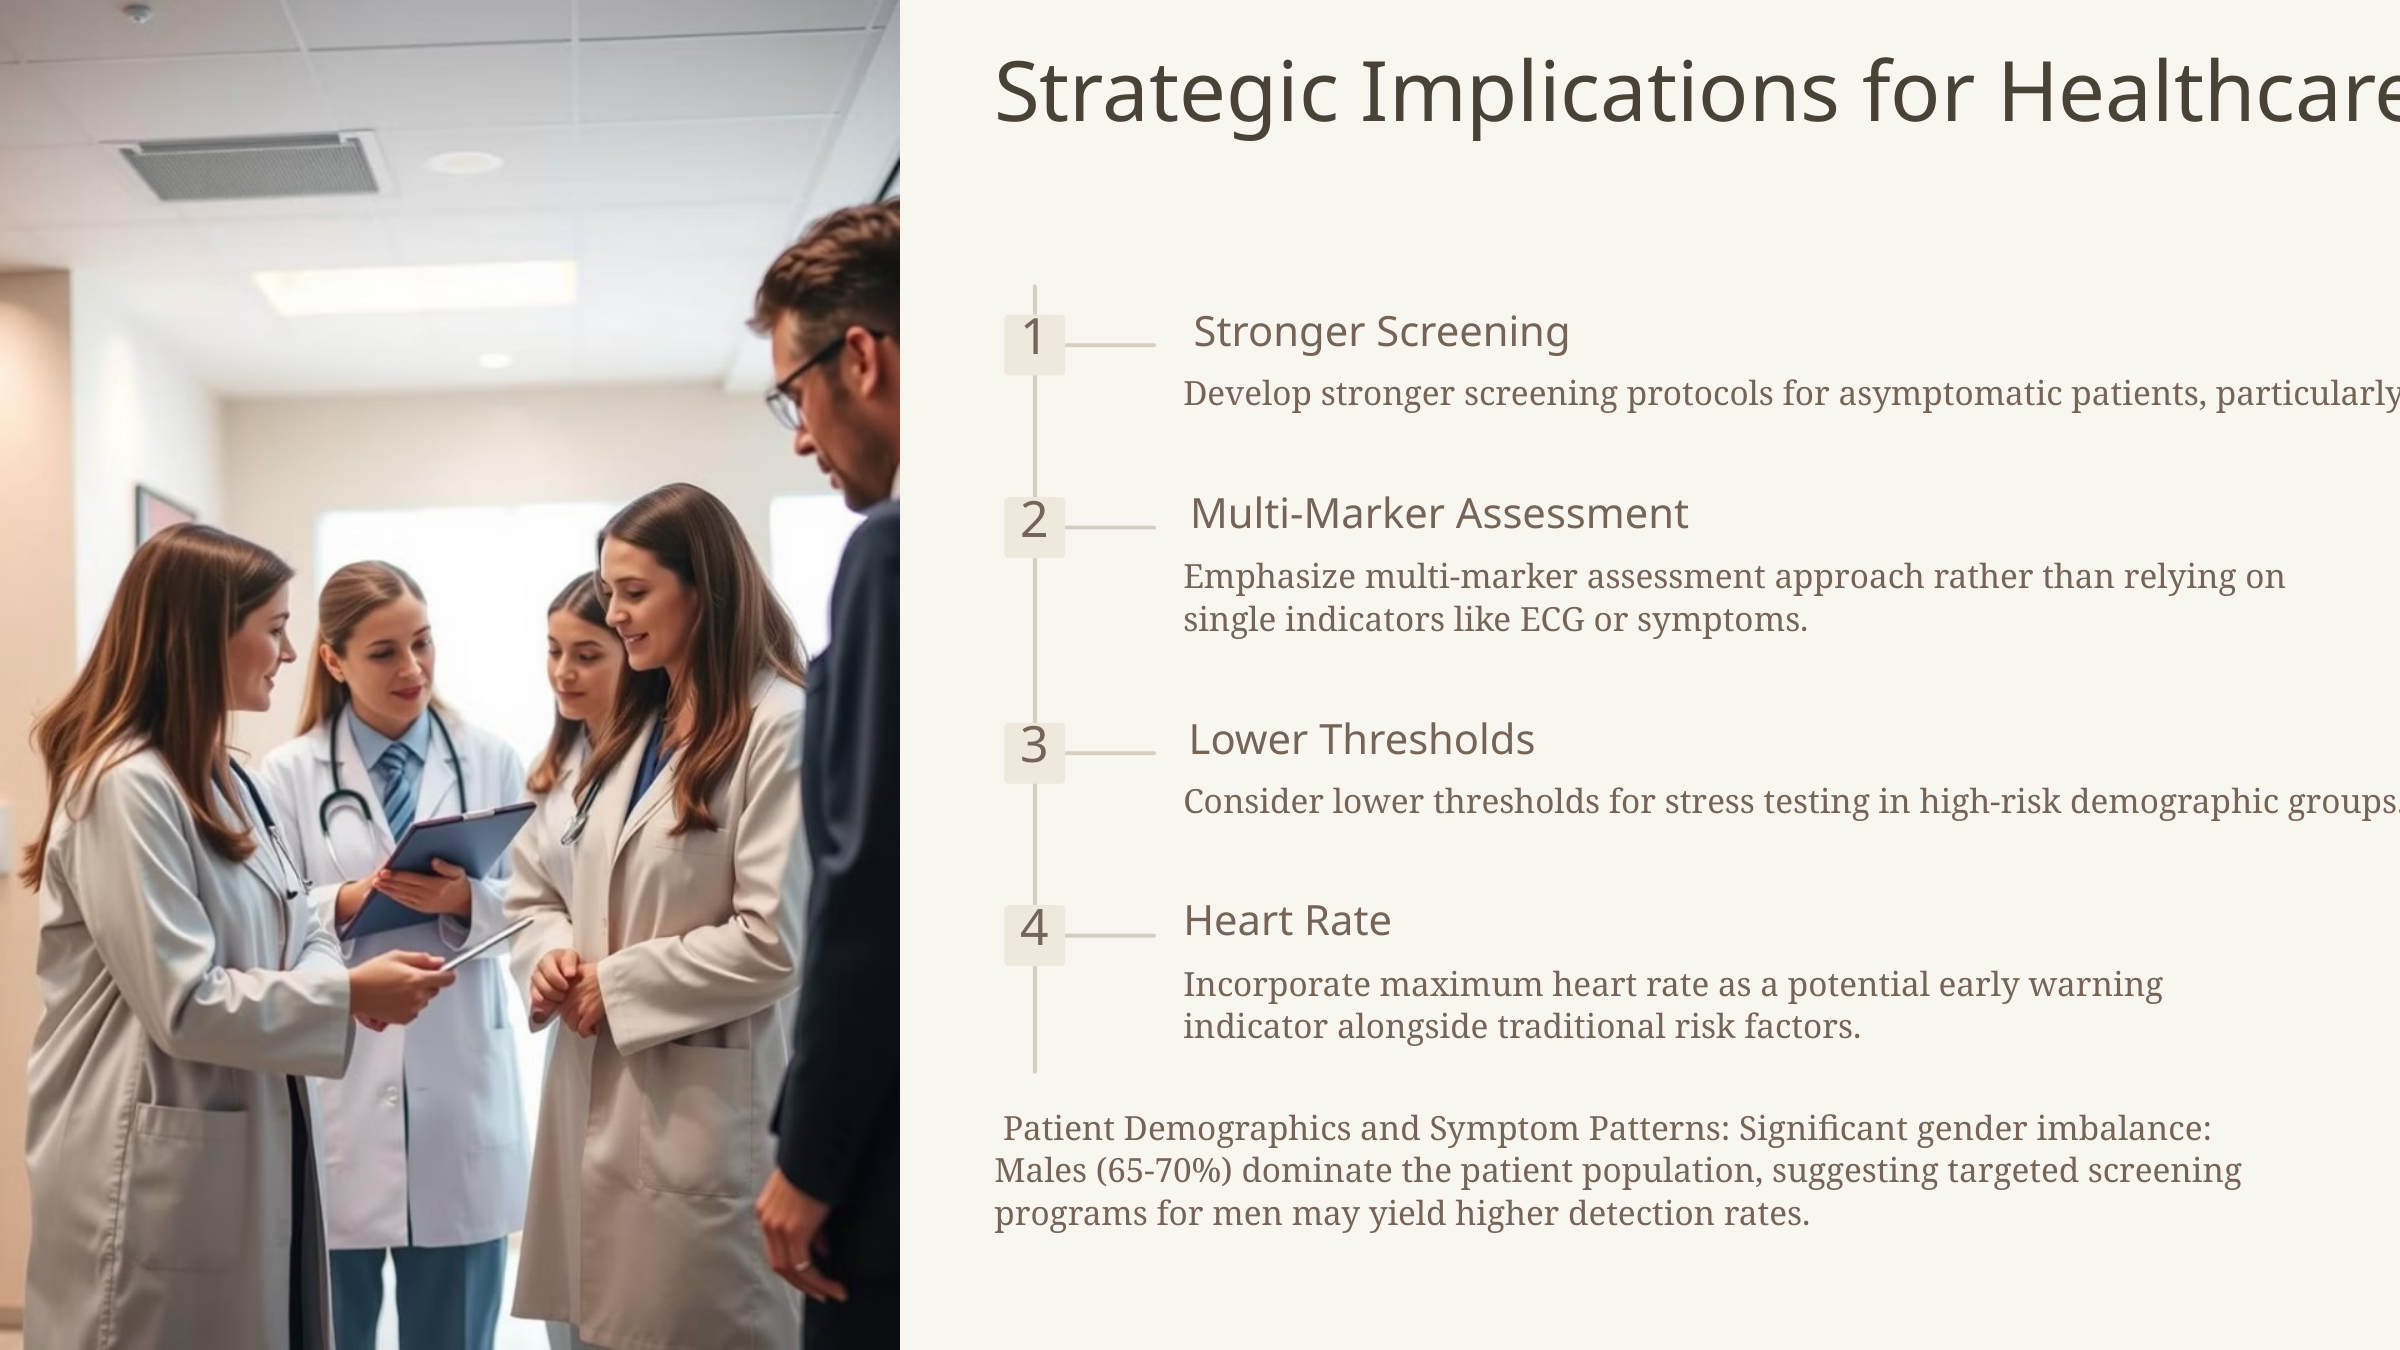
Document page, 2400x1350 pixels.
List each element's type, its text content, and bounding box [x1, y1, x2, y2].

text_box 1 [1025, 324, 1045, 366]
text_box [1004, 497, 1066, 558]
text_box [1066, 933, 1156, 938]
text_box 2 [1022, 507, 1048, 548]
text_box [1032, 966, 1037, 1074]
text_box Multi-Marker Assessment [1190, 495, 1798, 510]
text_box Stronger Screening [1193, 313, 1702, 356]
text_box [1032, 784, 1037, 905]
text_box [1032, 376, 1037, 497]
text_box Strategic Implications for Healthcare [994, 54, 2230, 140]
text_box Emphasize multi-marker assessment approach rather than relying on single indicators like ECG or symptoms. [1183, 552, 2306, 639]
text_box [1066, 525, 1156, 530]
text_box [1066, 751, 1156, 756]
text_box [1004, 905, 1066, 966]
text_box 3 [1022, 732, 1048, 774]
text_box Patient Demographics and Symptom Patterns: Significant gender imbalance: Males (65-70%) dominate the patient population, suggesting targeted screening programs for men may yield higher detection rates. [994, 1103, 2306, 1191]
text_box 4 [1022, 915, 1048, 956]
text_box Consider lower thresholds for stress testing in high-risk demographic groups. [1183, 777, 2306, 821]
text_box Incorporate maximum heart rate as a potential early warning indicator alongside traditional risk factors. [1183, 960, 2306, 1047]
text_box Heart Rate [1183, 901, 1521, 944]
text_box [1032, 284, 1037, 314]
text_box Lower Thresholds [1188, 721, 1652, 734]
picture [0, 0, 900, 1350]
text_box [1066, 343, 1156, 348]
text_box [1004, 314, 1066, 376]
text_box Develop stronger screening protocols for asymptomatic patients, particularly males. [1183, 369, 2306, 413]
text_box [1004, 722, 1066, 784]
text_box [1032, 558, 1037, 722]
